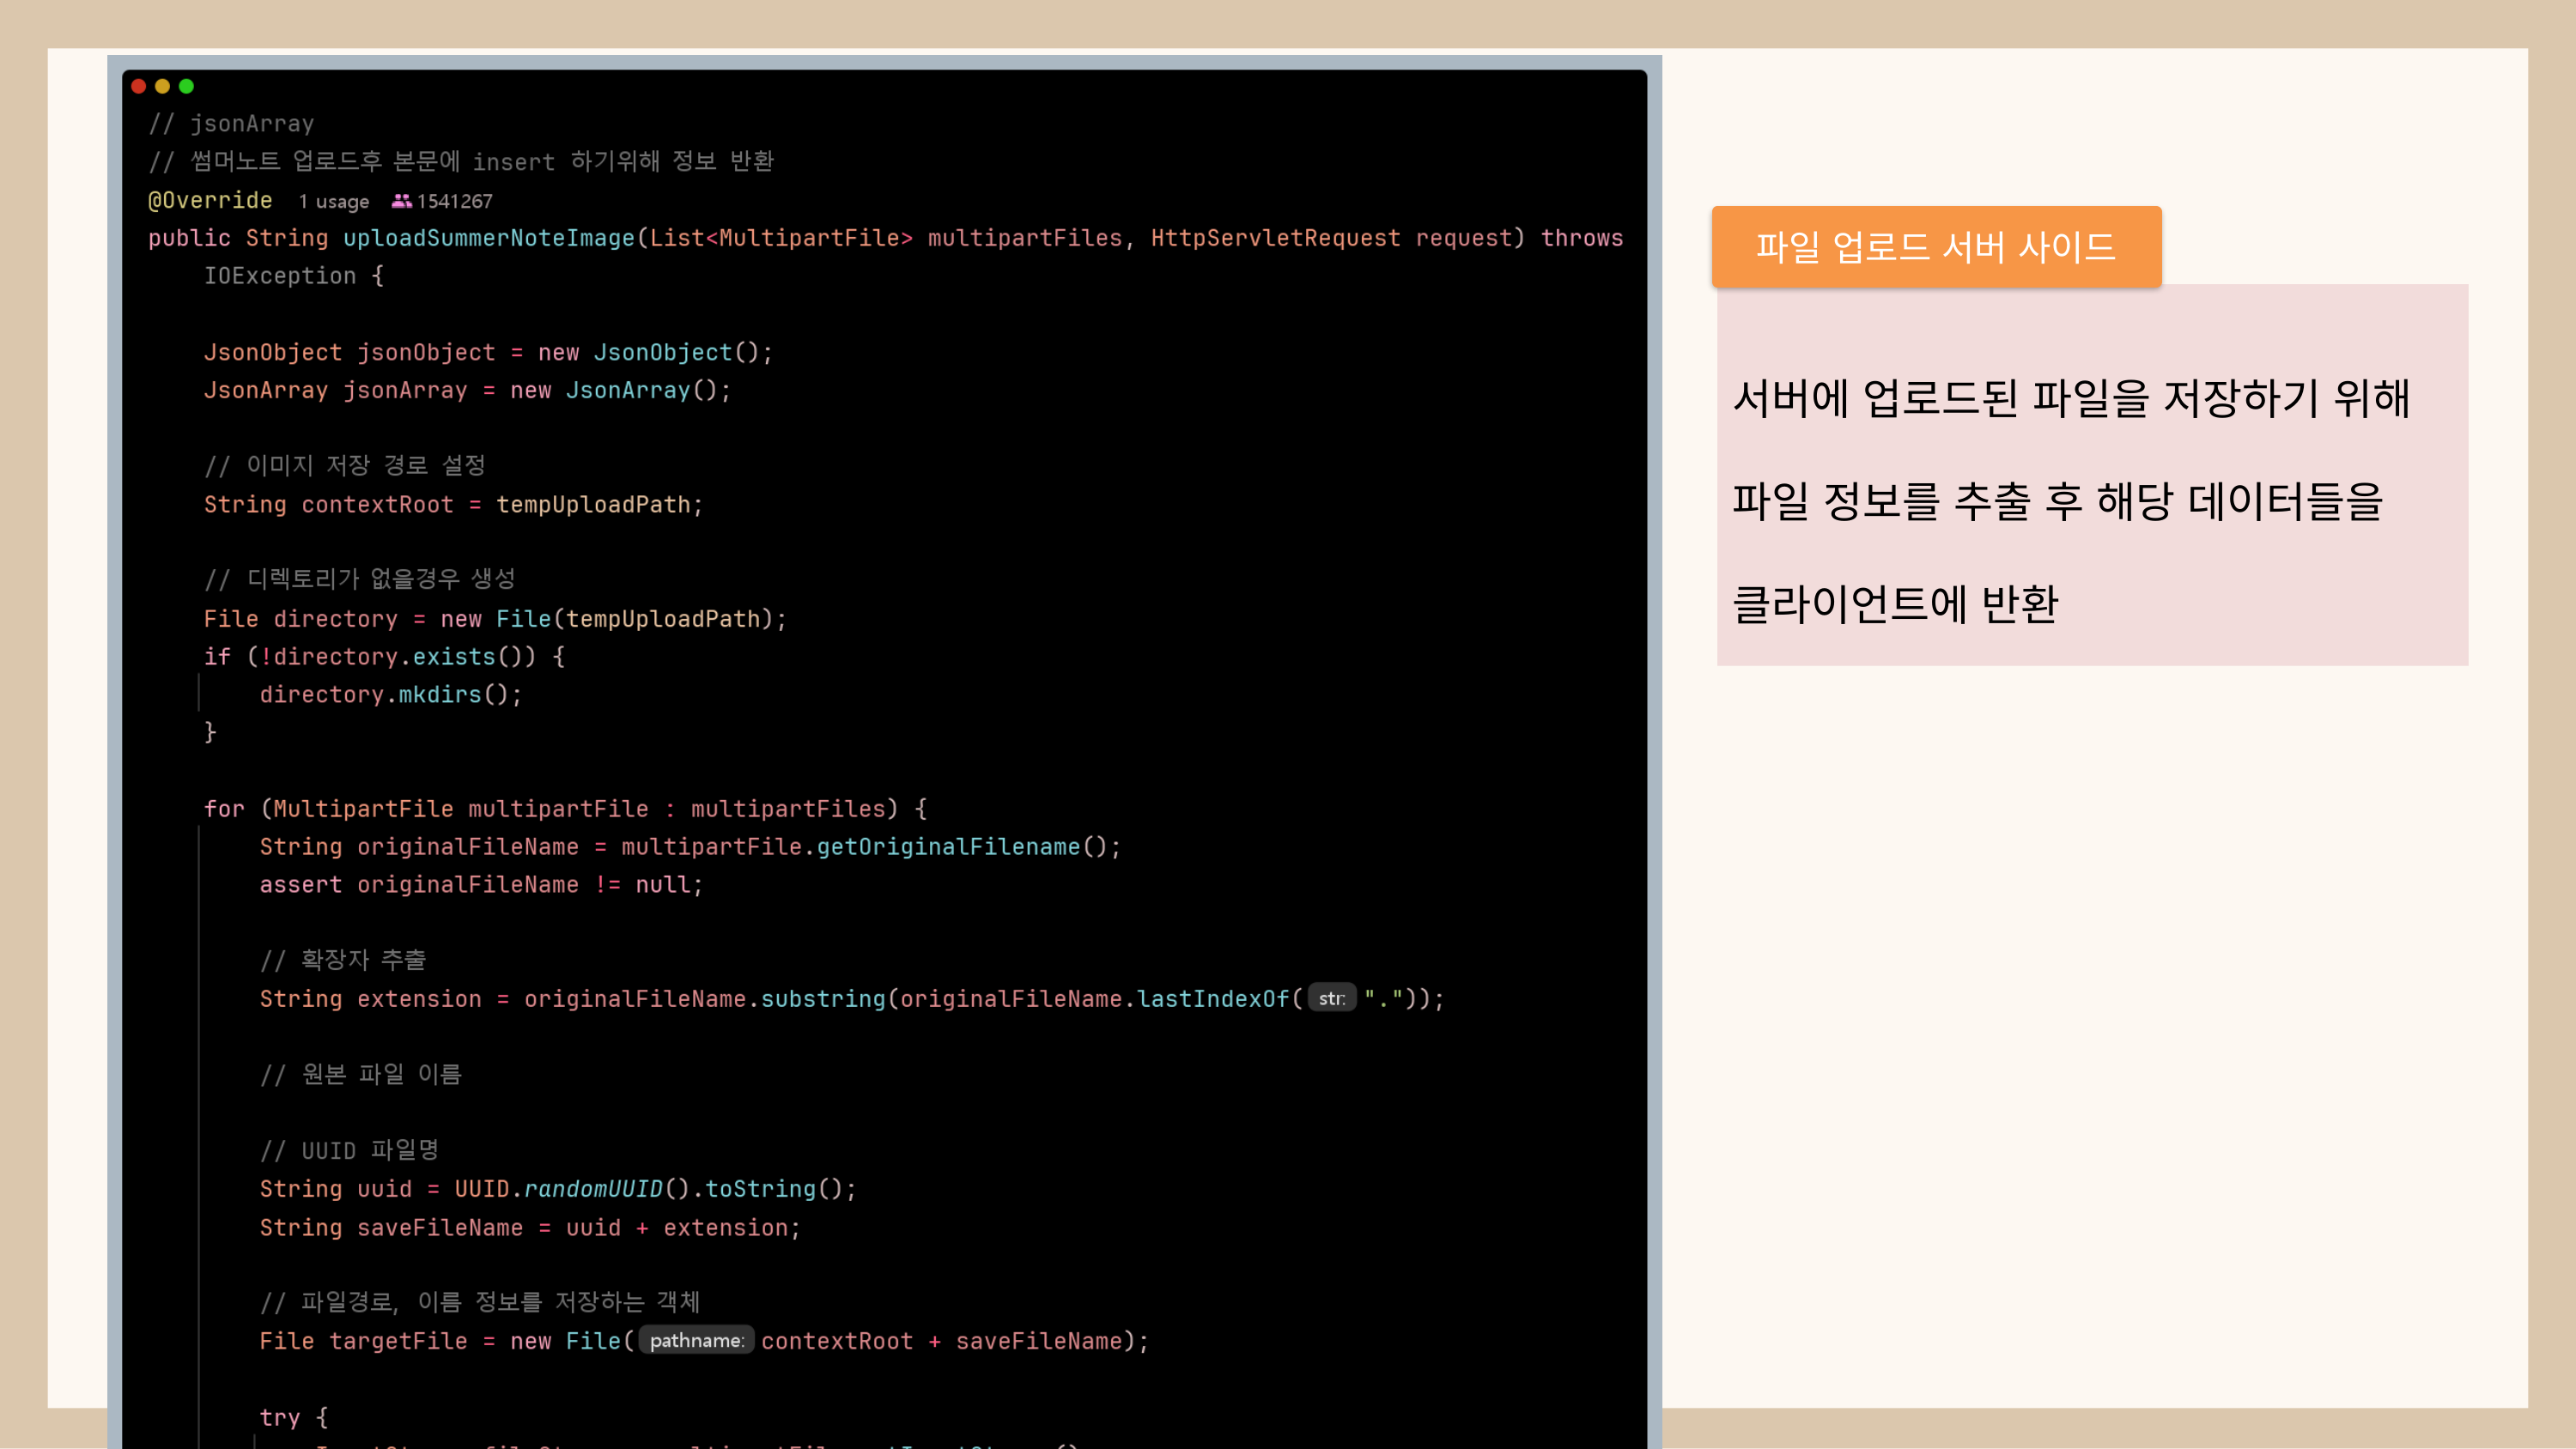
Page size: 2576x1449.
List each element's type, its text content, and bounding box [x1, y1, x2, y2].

text_box 서버에 업로드된 파일을 저장하기 위해 파일 정보를 추출 후 해당 데이터들을 클라이언트에 반환 [1717, 284, 2469, 666]
text_box 파일 업로드 서버 사이드 [1715, 209, 2160, 284]
picture [106, 55, 1662, 1449]
